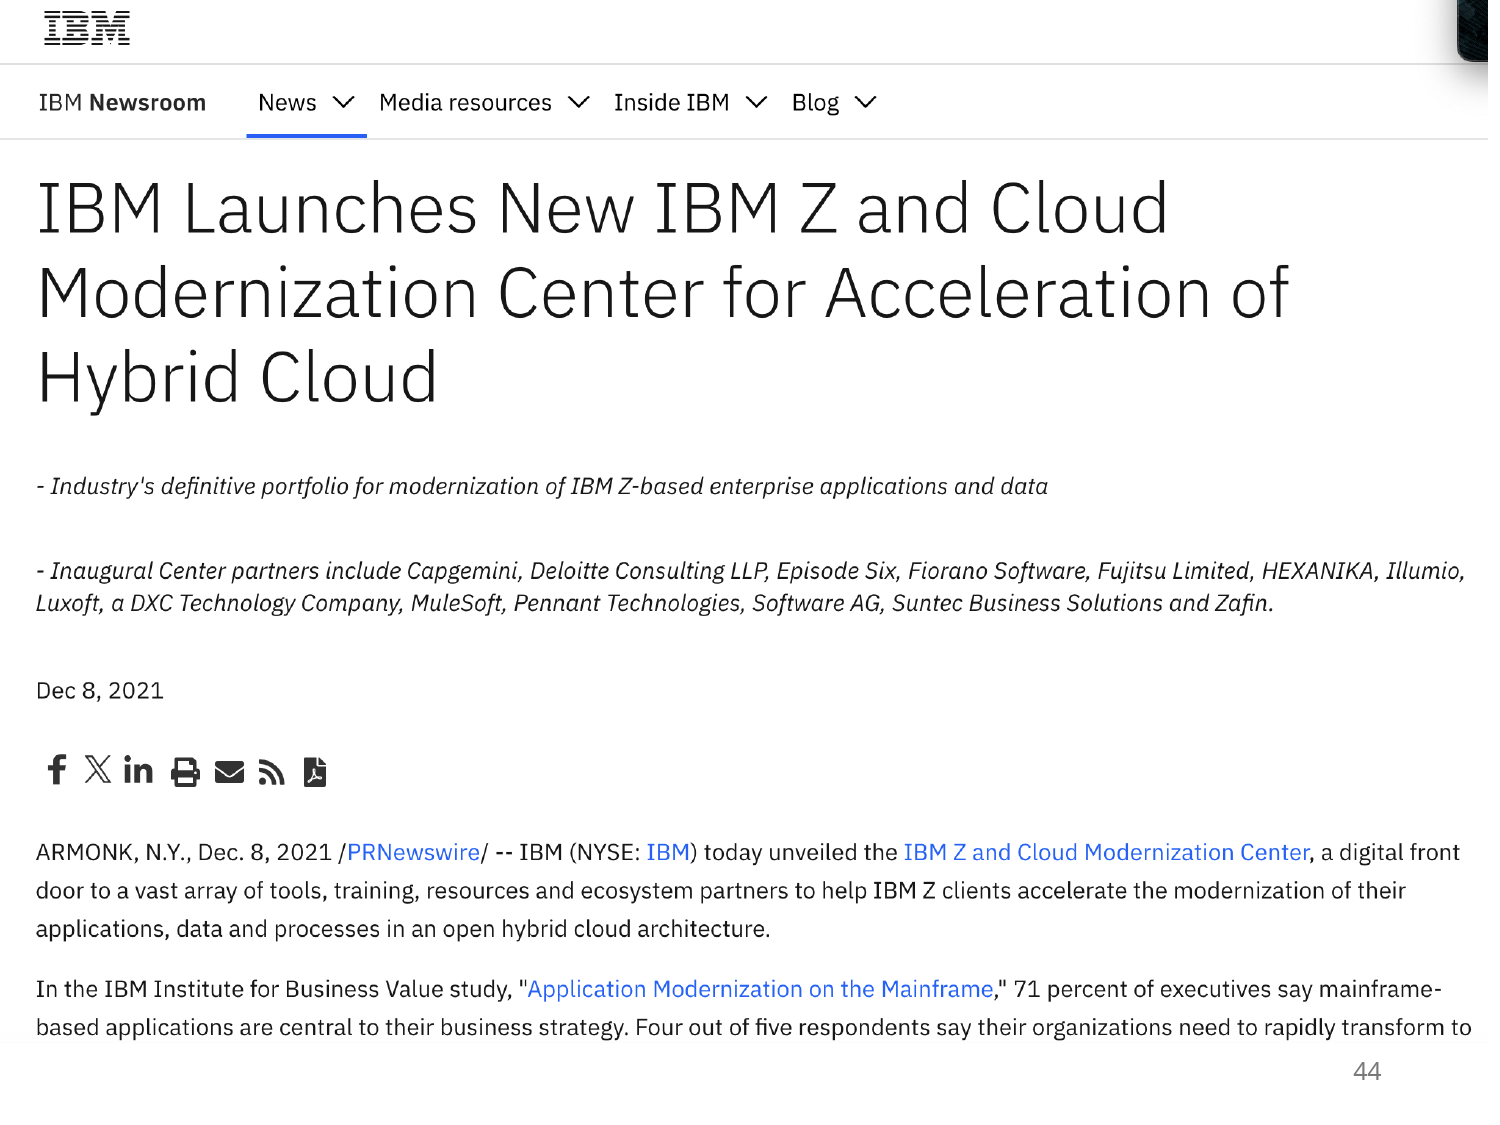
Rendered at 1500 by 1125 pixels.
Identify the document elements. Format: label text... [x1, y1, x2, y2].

slide_number 44 [1059, 1044, 1397, 1103]
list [0, 0, 1489, 1044]
